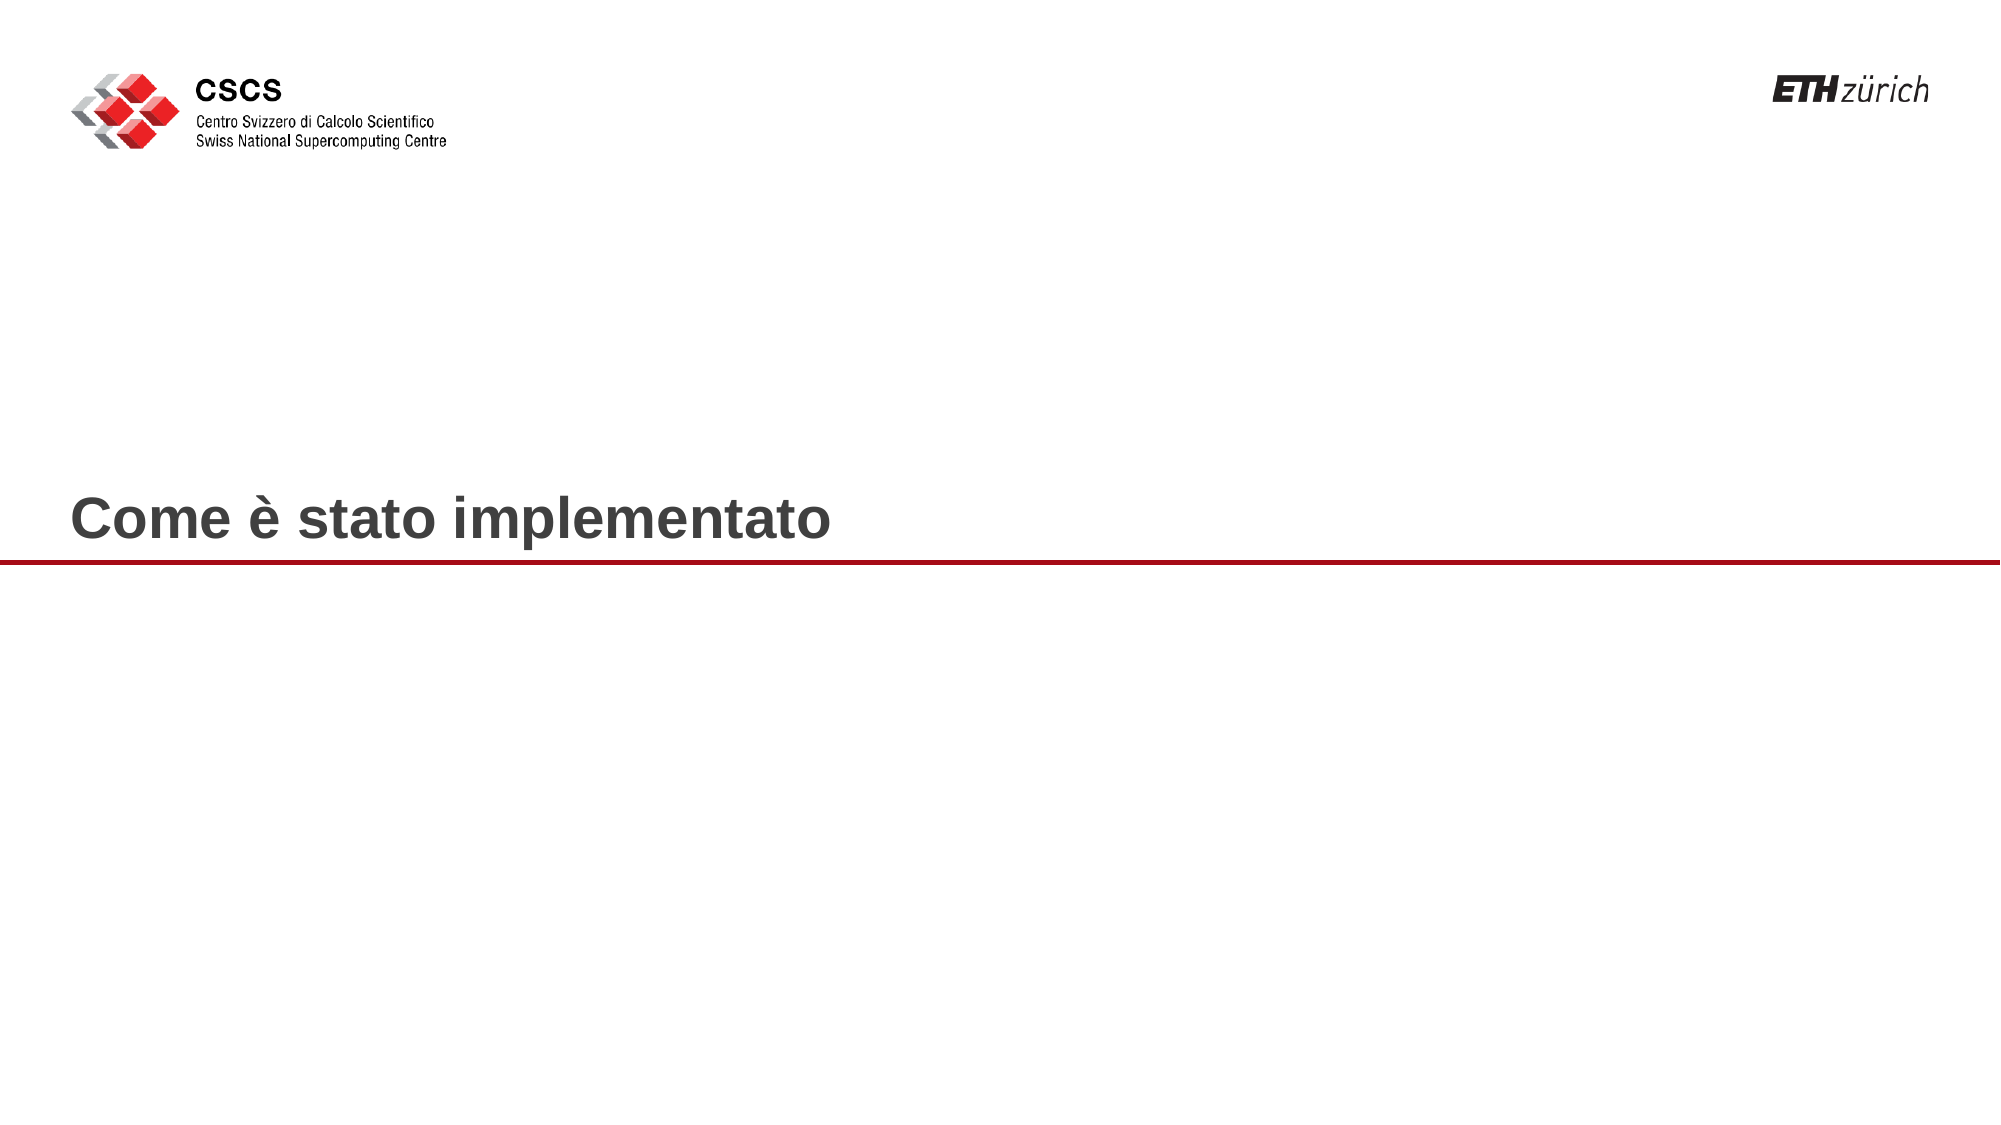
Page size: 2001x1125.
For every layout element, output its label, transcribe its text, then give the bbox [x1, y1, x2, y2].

title Come è stato implementato [70, 385, 1930, 563]
